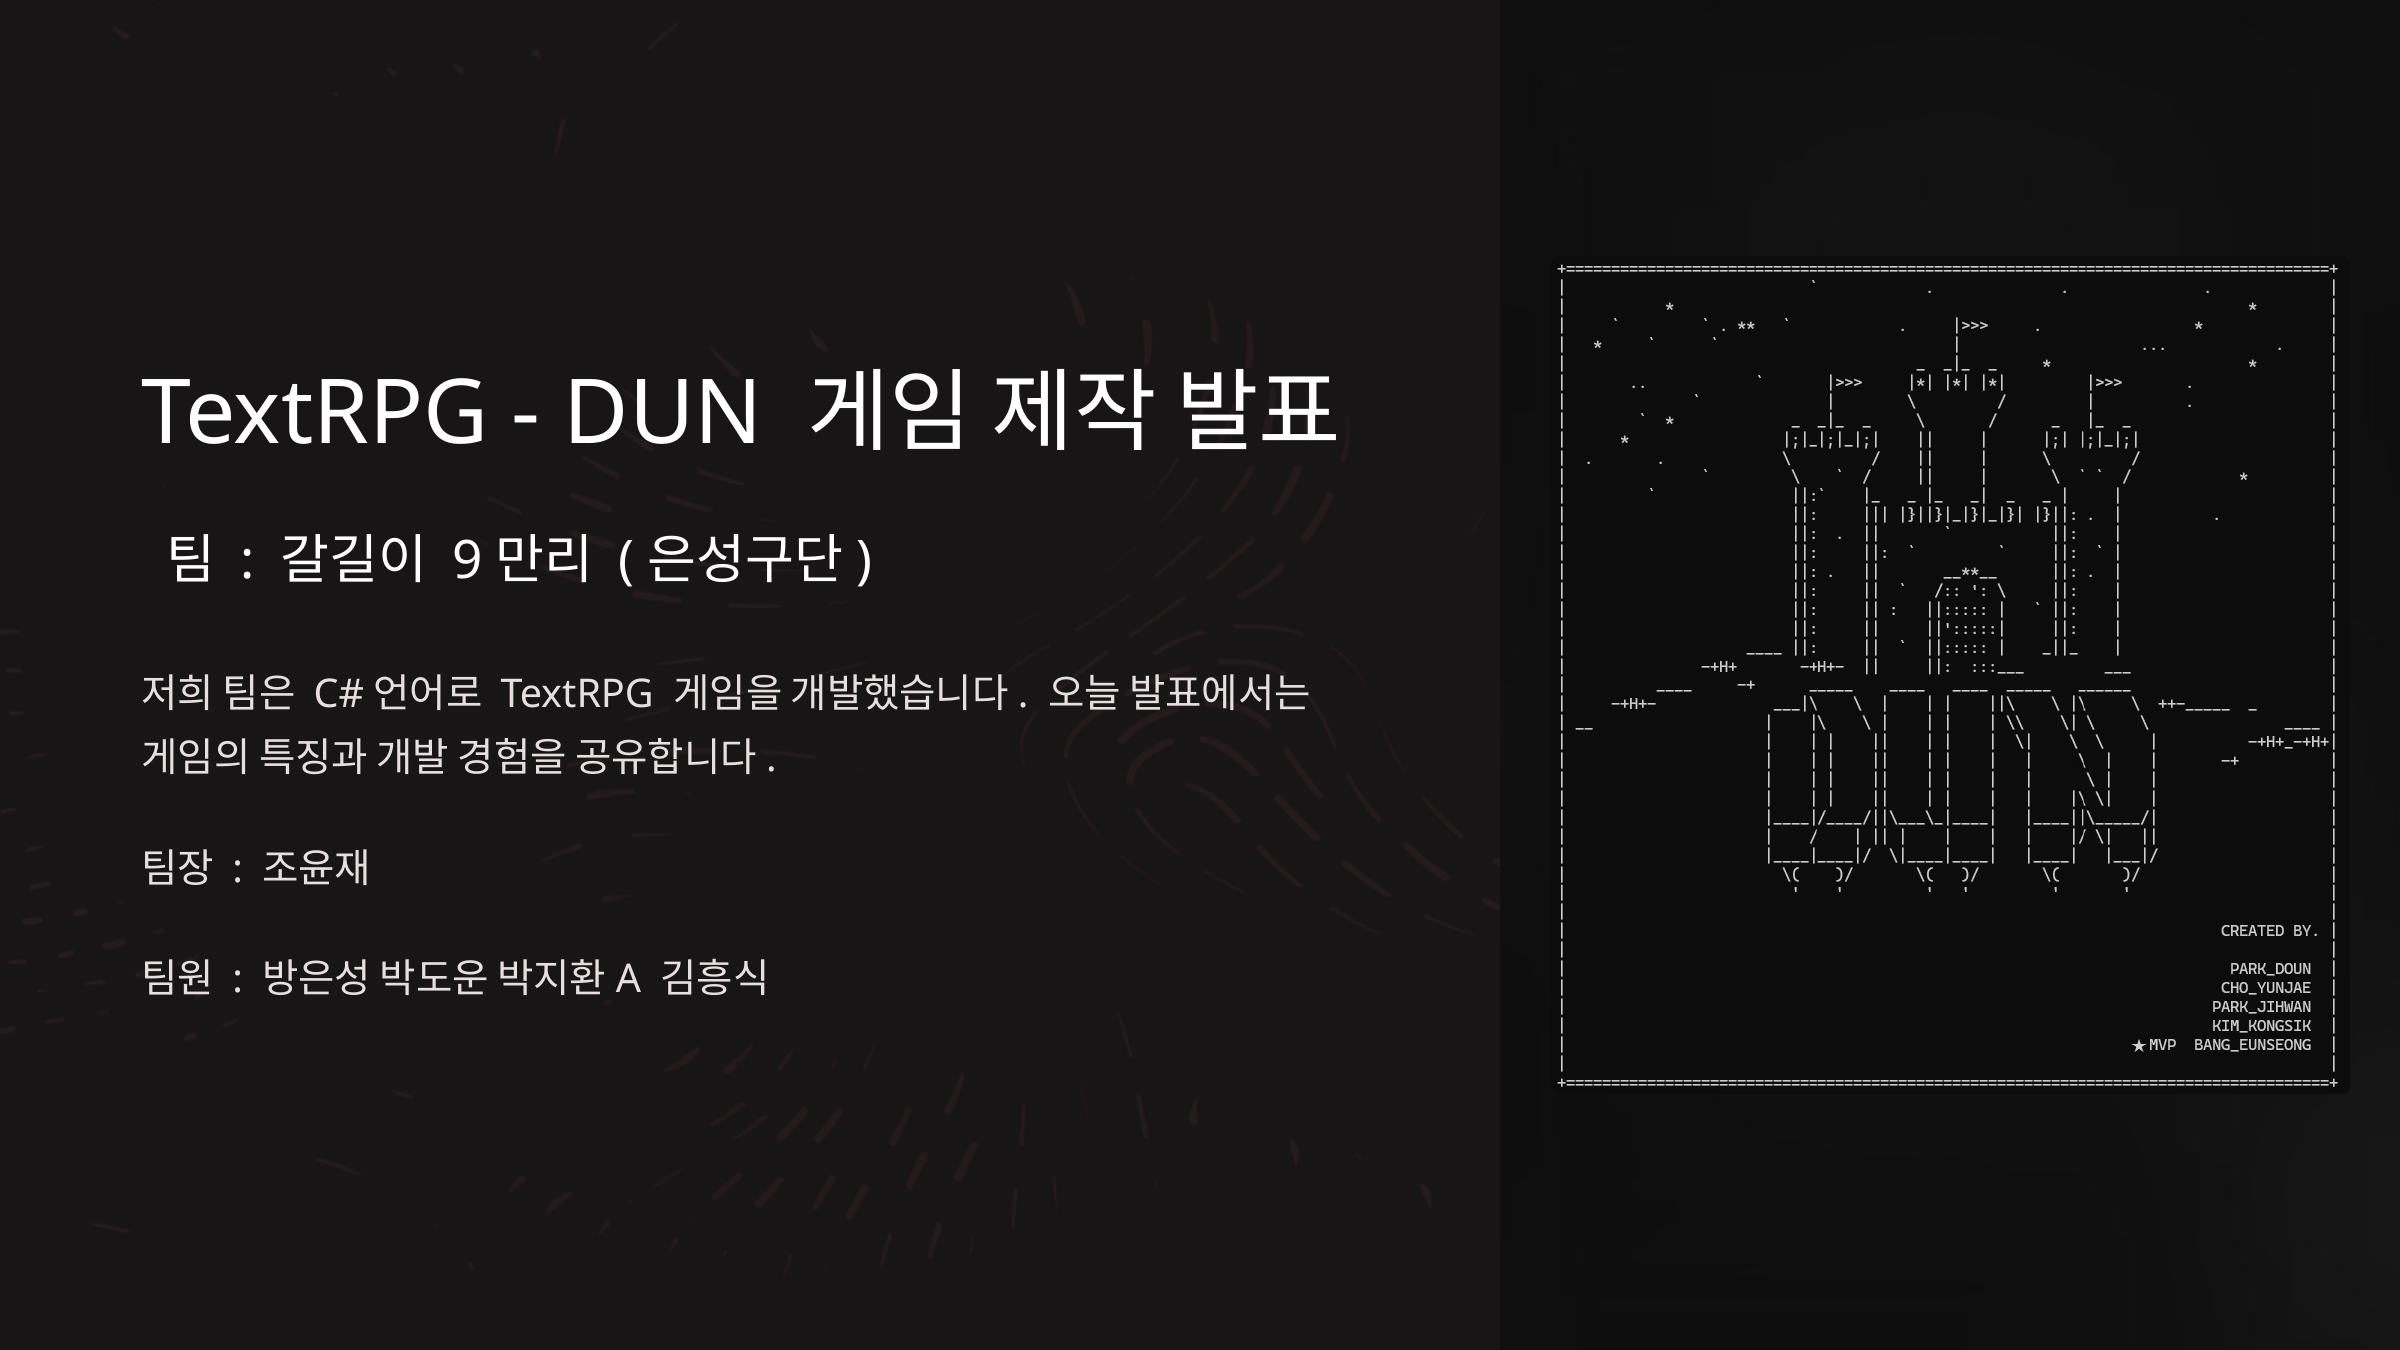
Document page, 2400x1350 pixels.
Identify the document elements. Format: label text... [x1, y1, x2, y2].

text_box 저희 팀은 C#언어로 TextRPG 게임을 개발했습니다. 오늘 발표에서는 게임의 특징과 개발 경험을 공유합니다. [141, 650, 1359, 781]
text_box 팀 : 갈길이 9만리 (은성구단) [141, 522, 771, 590]
text_box 팀원 : 방은성 박도운 박지환A 김흥식 [141, 936, 1359, 1001]
picture [1499, 0, 2400, 1350]
text_box TextRPG - DUN 게임 제작 발표 [141, 349, 1272, 462]
text_box 팀장 : 조윤재 [141, 825, 1359, 891]
